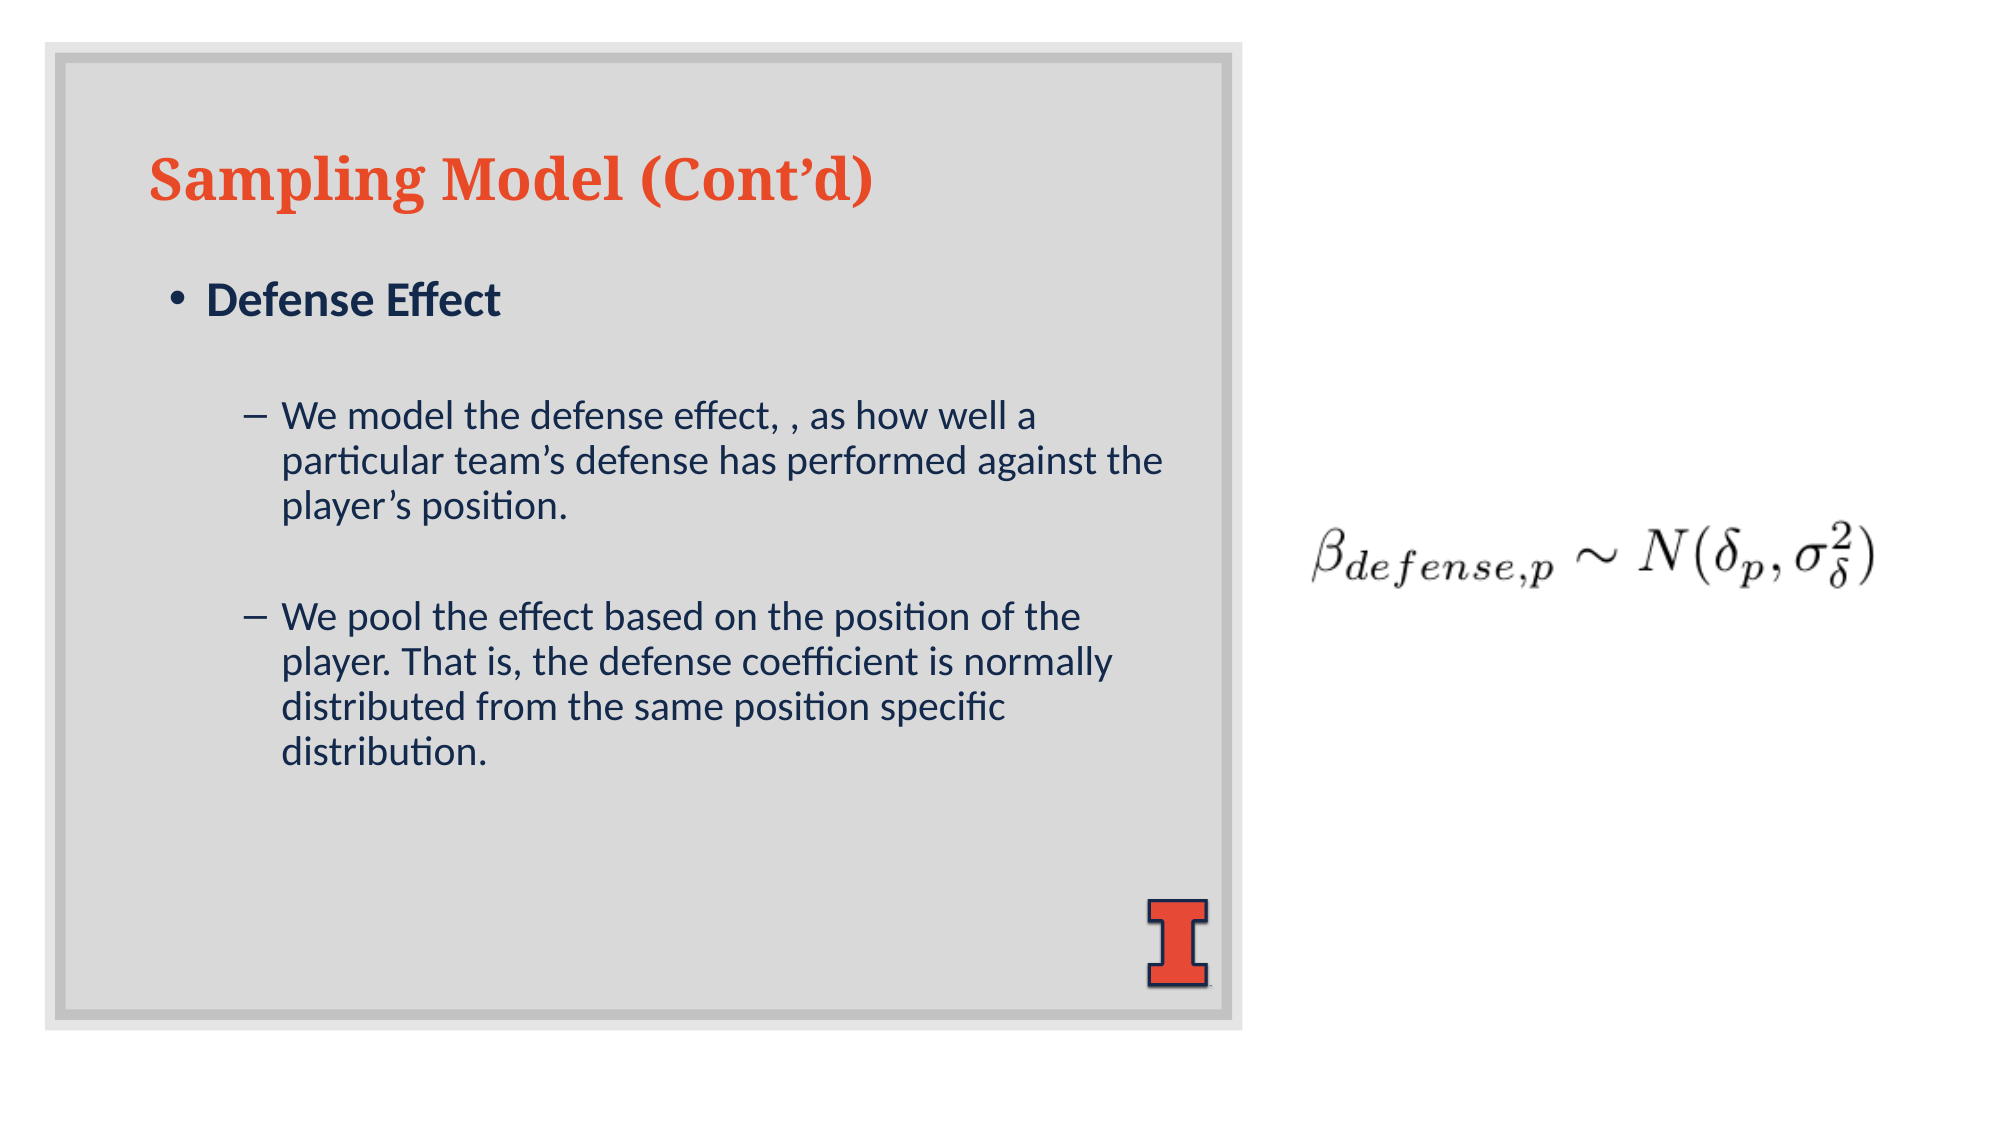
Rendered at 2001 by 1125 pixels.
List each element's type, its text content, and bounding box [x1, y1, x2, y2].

picture [1127, 893, 1227, 992]
title Sampling Model (Cont’d) [134, 97, 1201, 267]
text_box [54, 52, 1233, 1021]
picture [1300, 497, 1886, 614]
